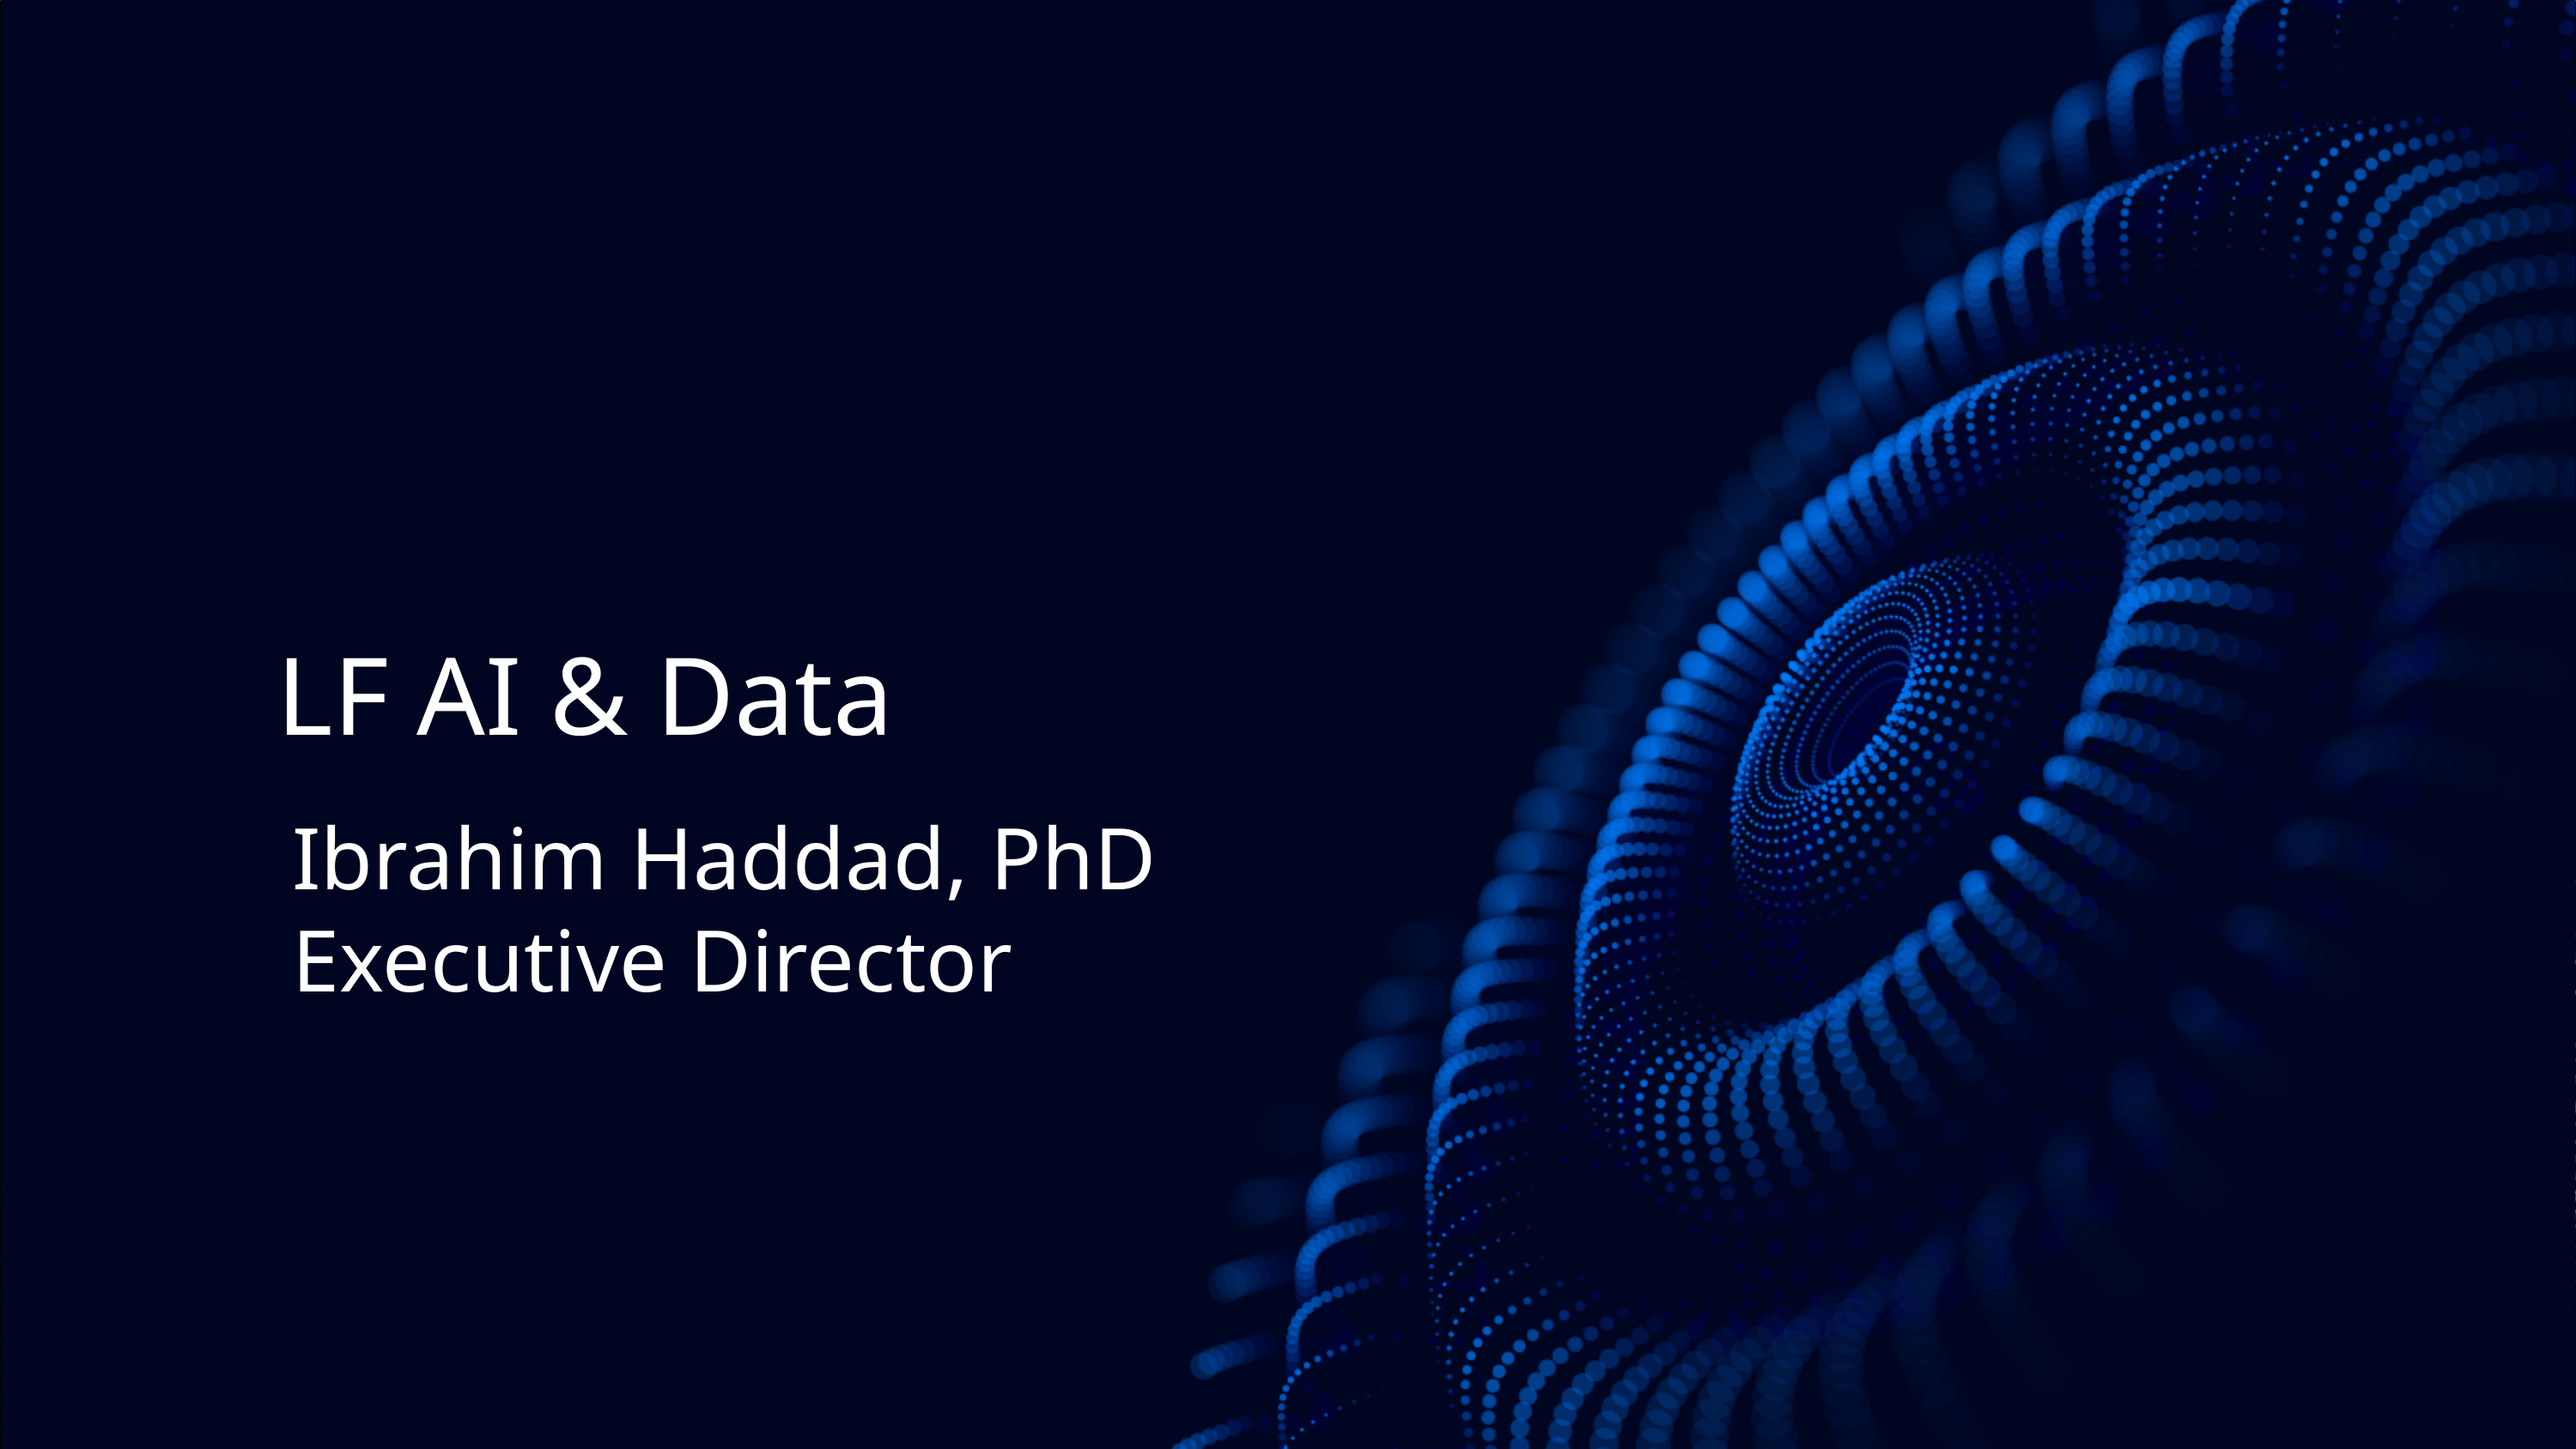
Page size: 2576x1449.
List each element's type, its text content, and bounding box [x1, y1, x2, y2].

picture [0, 0, 2576, 1449]
title LF AI & Data [258, 440, 1467, 944]
subtitle Ibrahim Haddad, PhD Executive Director [273, 795, 2344, 1019]
